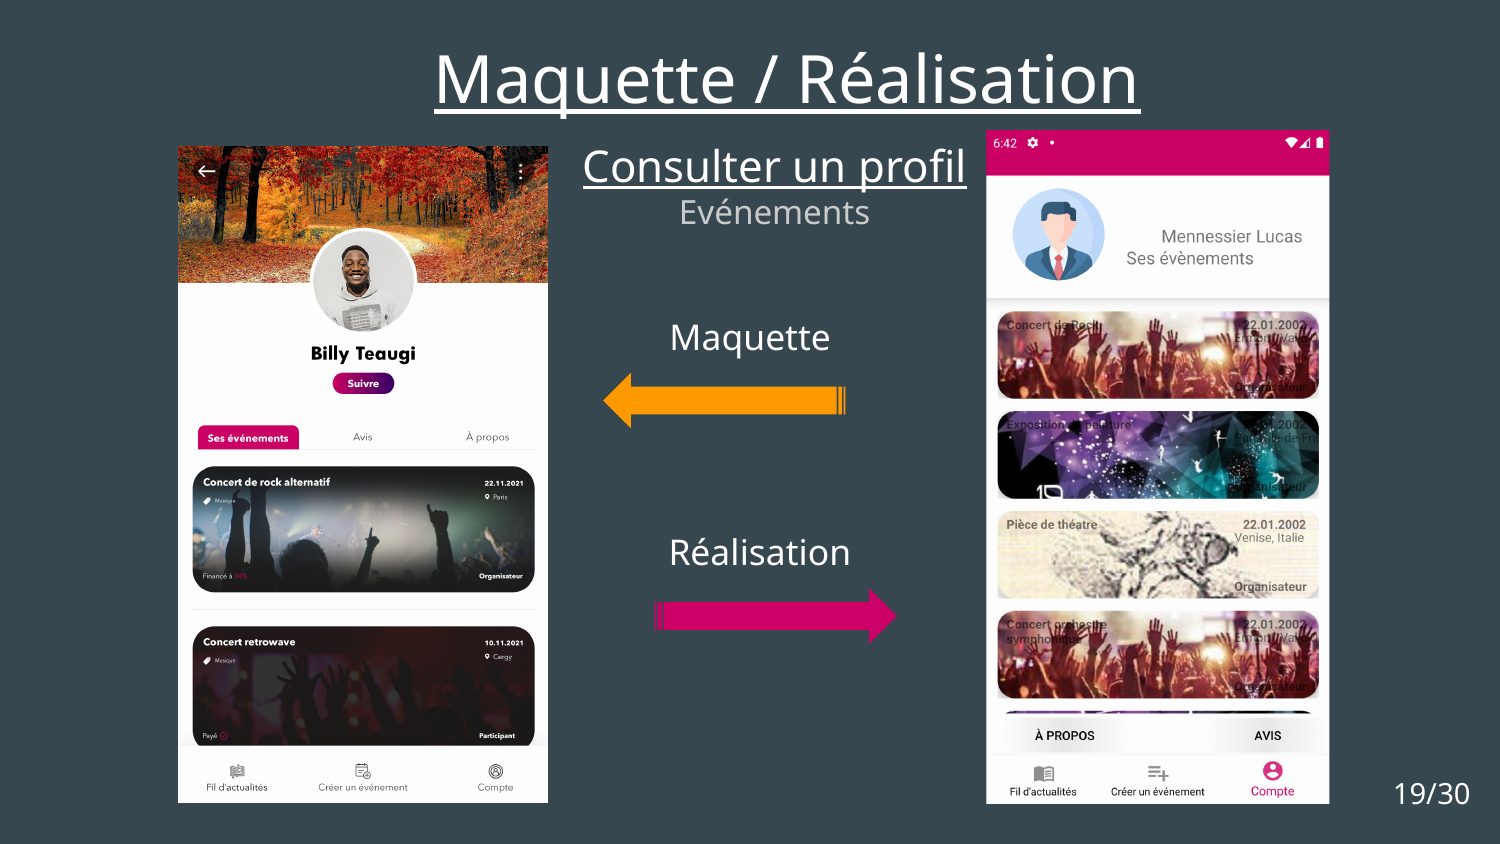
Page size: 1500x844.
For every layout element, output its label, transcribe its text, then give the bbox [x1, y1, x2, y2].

text_box Maquette [611, 299, 889, 372]
picture [177, 146, 548, 804]
text_box [663, 588, 897, 644]
text_box [838, 386, 842, 415]
text_box [603, 372, 837, 429]
picture [986, 130, 1330, 804]
text_box 19/30 [1377, 759, 1486, 825]
text_box Maquette / Réalisation [51, 30, 1449, 124]
text_box Réalisation [621, 514, 899, 588]
text_box Consulter un profil Evénements [540, 123, 1010, 254]
text_box [658, 602, 662, 630]
